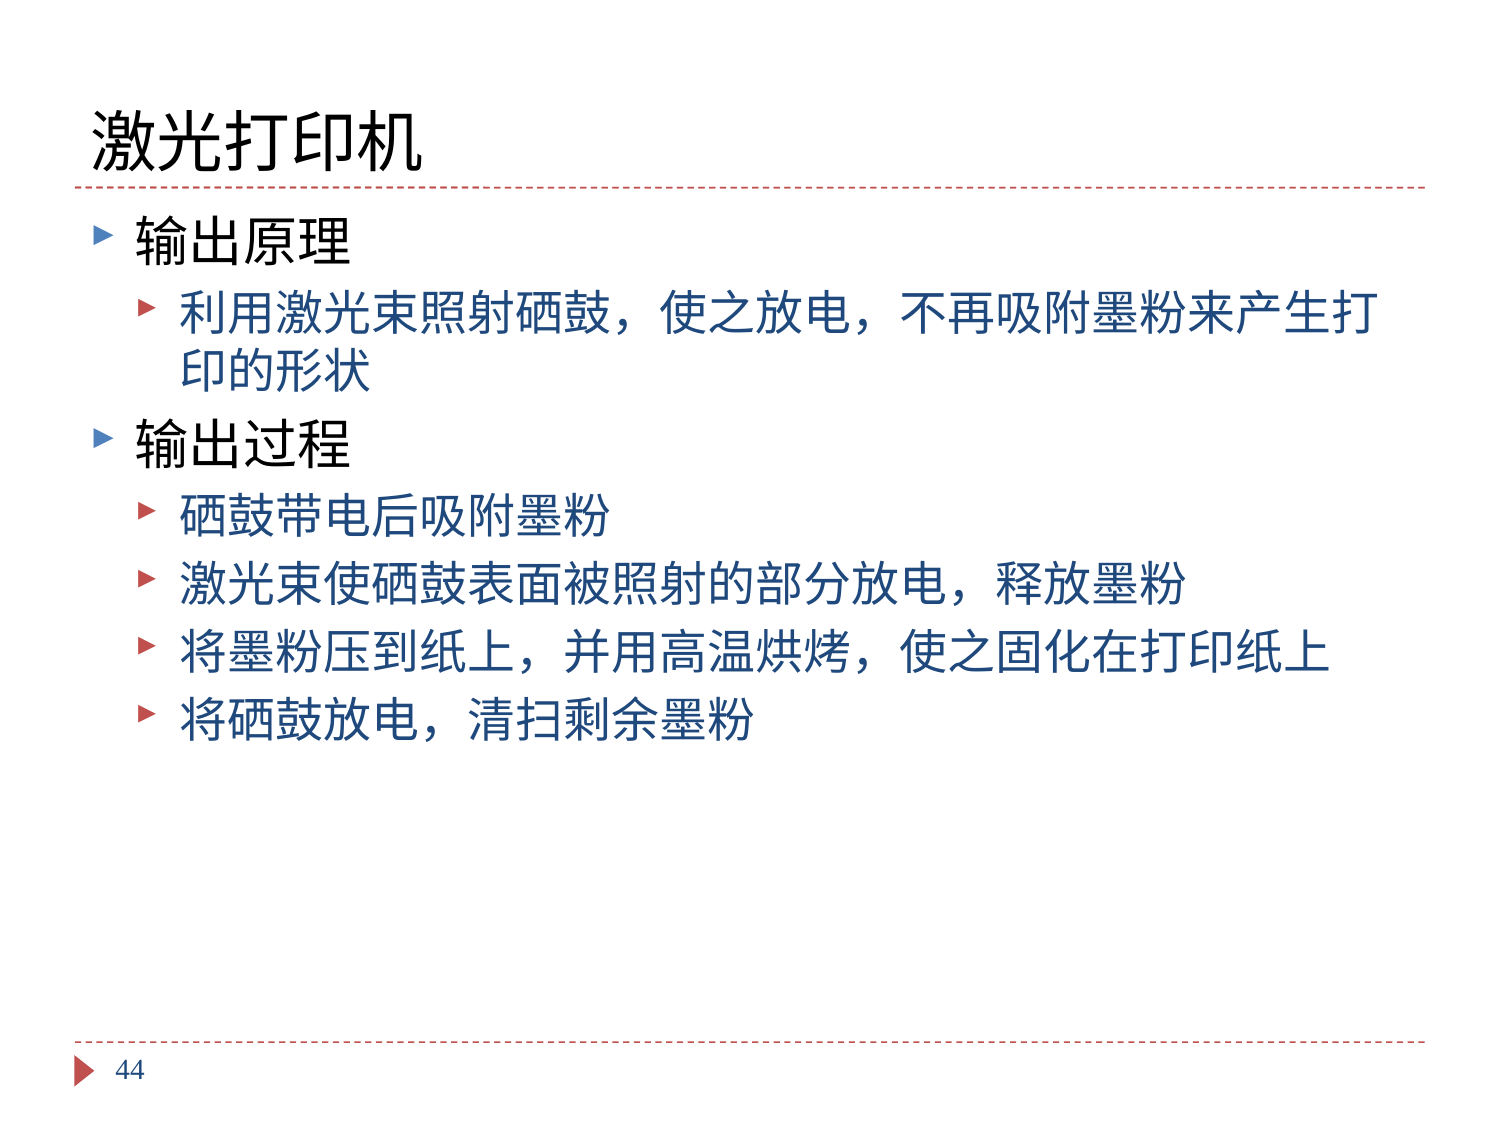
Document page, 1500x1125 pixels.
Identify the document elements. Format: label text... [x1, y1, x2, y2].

slide_number 44 [100, 1042, 426, 1103]
list 输出原理 利用激光束照射硒鼓，使之放电，不再吸附墨粉来产生打印的形状 输出过程 硒鼓带电后吸附墨粉 激光束使硒鼓表面被照射的部分放电，释放墨粉 将墨粉压到纸上，并用高温烘烤，使之固化在打印纸上 将硒鼓放电，清扫剩余墨粉 [75, 200, 1425, 1006]
title 激光打印机 [75, 24, 1425, 188]
